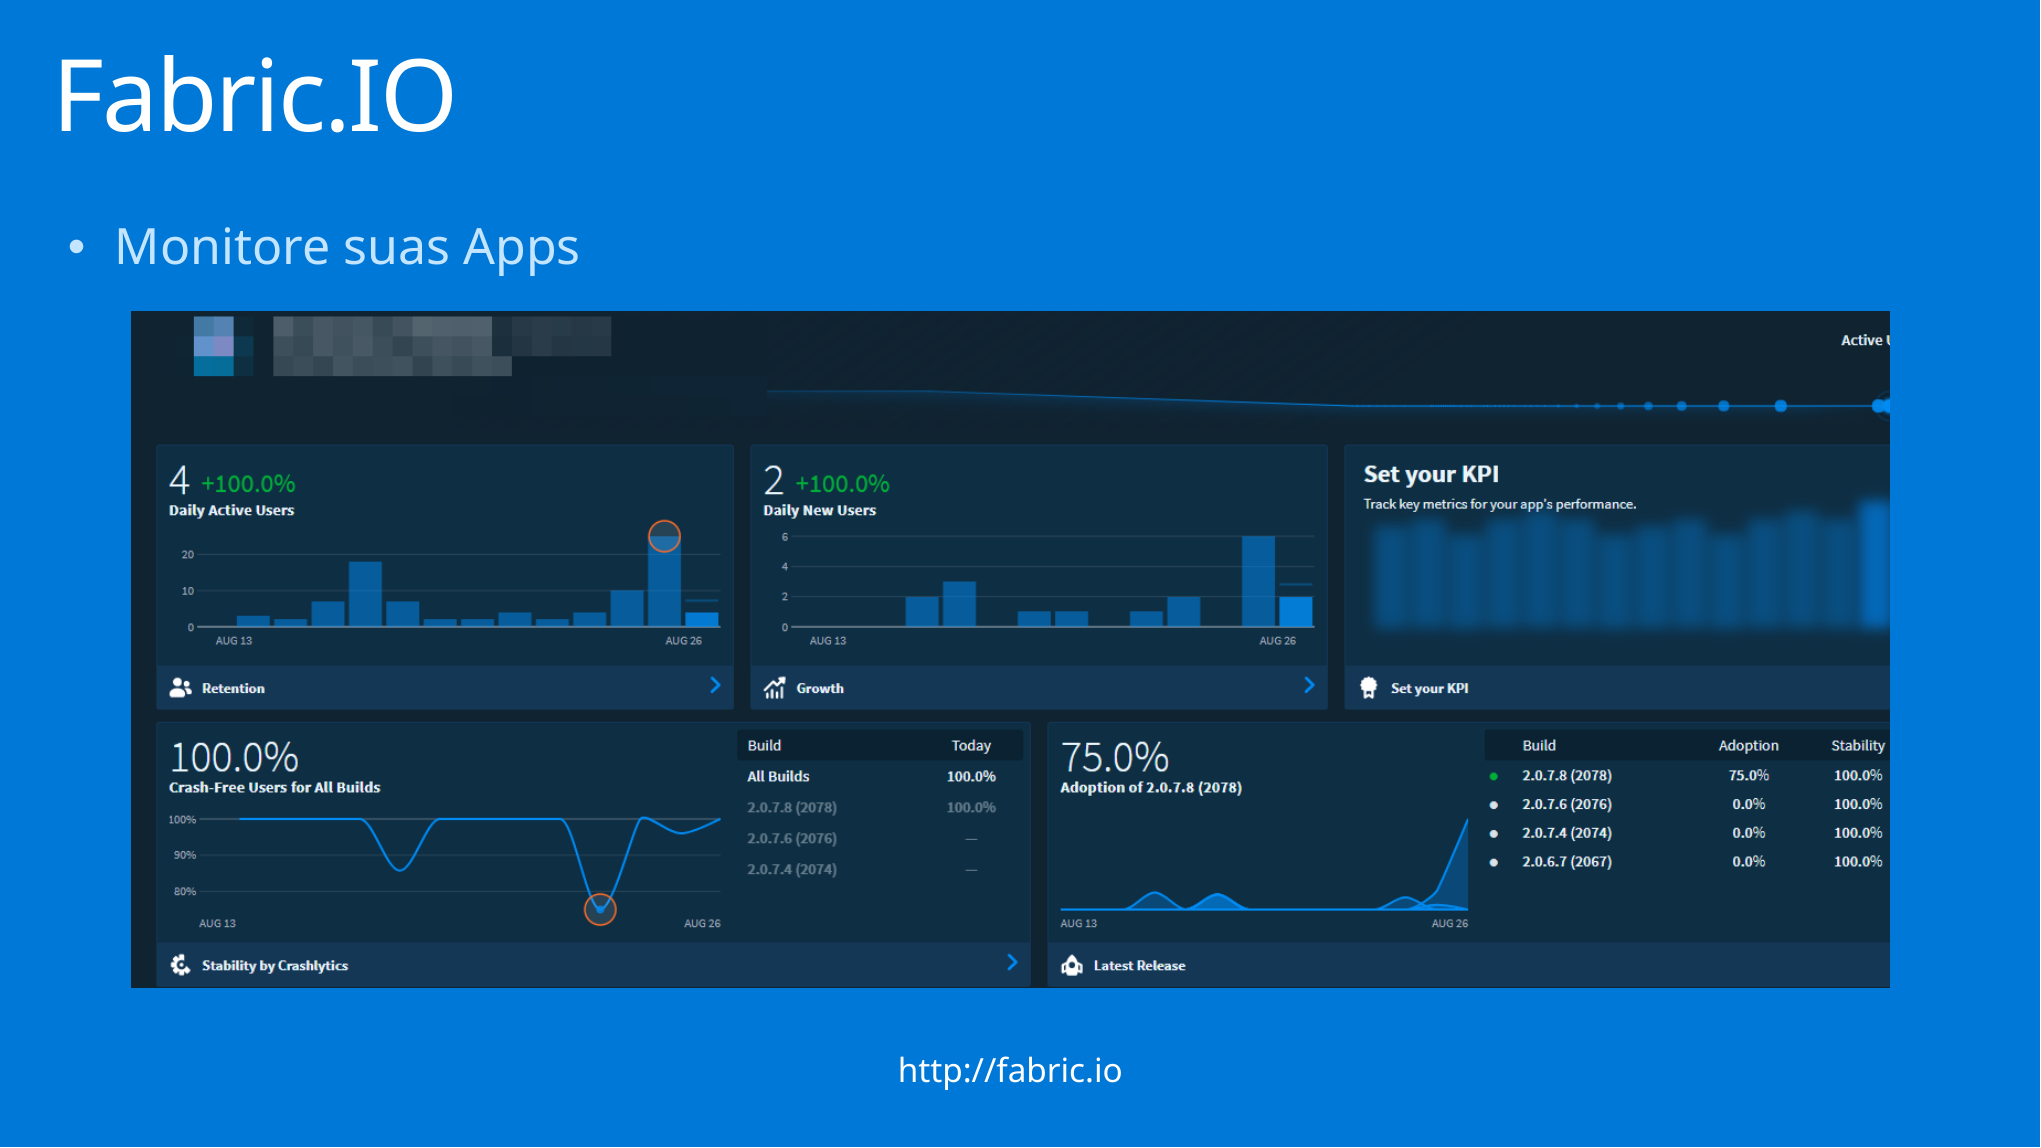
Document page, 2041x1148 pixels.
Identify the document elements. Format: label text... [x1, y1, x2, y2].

text_box Fabric.IO [37, 37, 1963, 143]
picture [131, 310, 1890, 988]
text_box http://fabric.io [53, 1036, 1968, 1108]
text_box Visit Monitore suas Apps [52, 160, 1963, 312]
